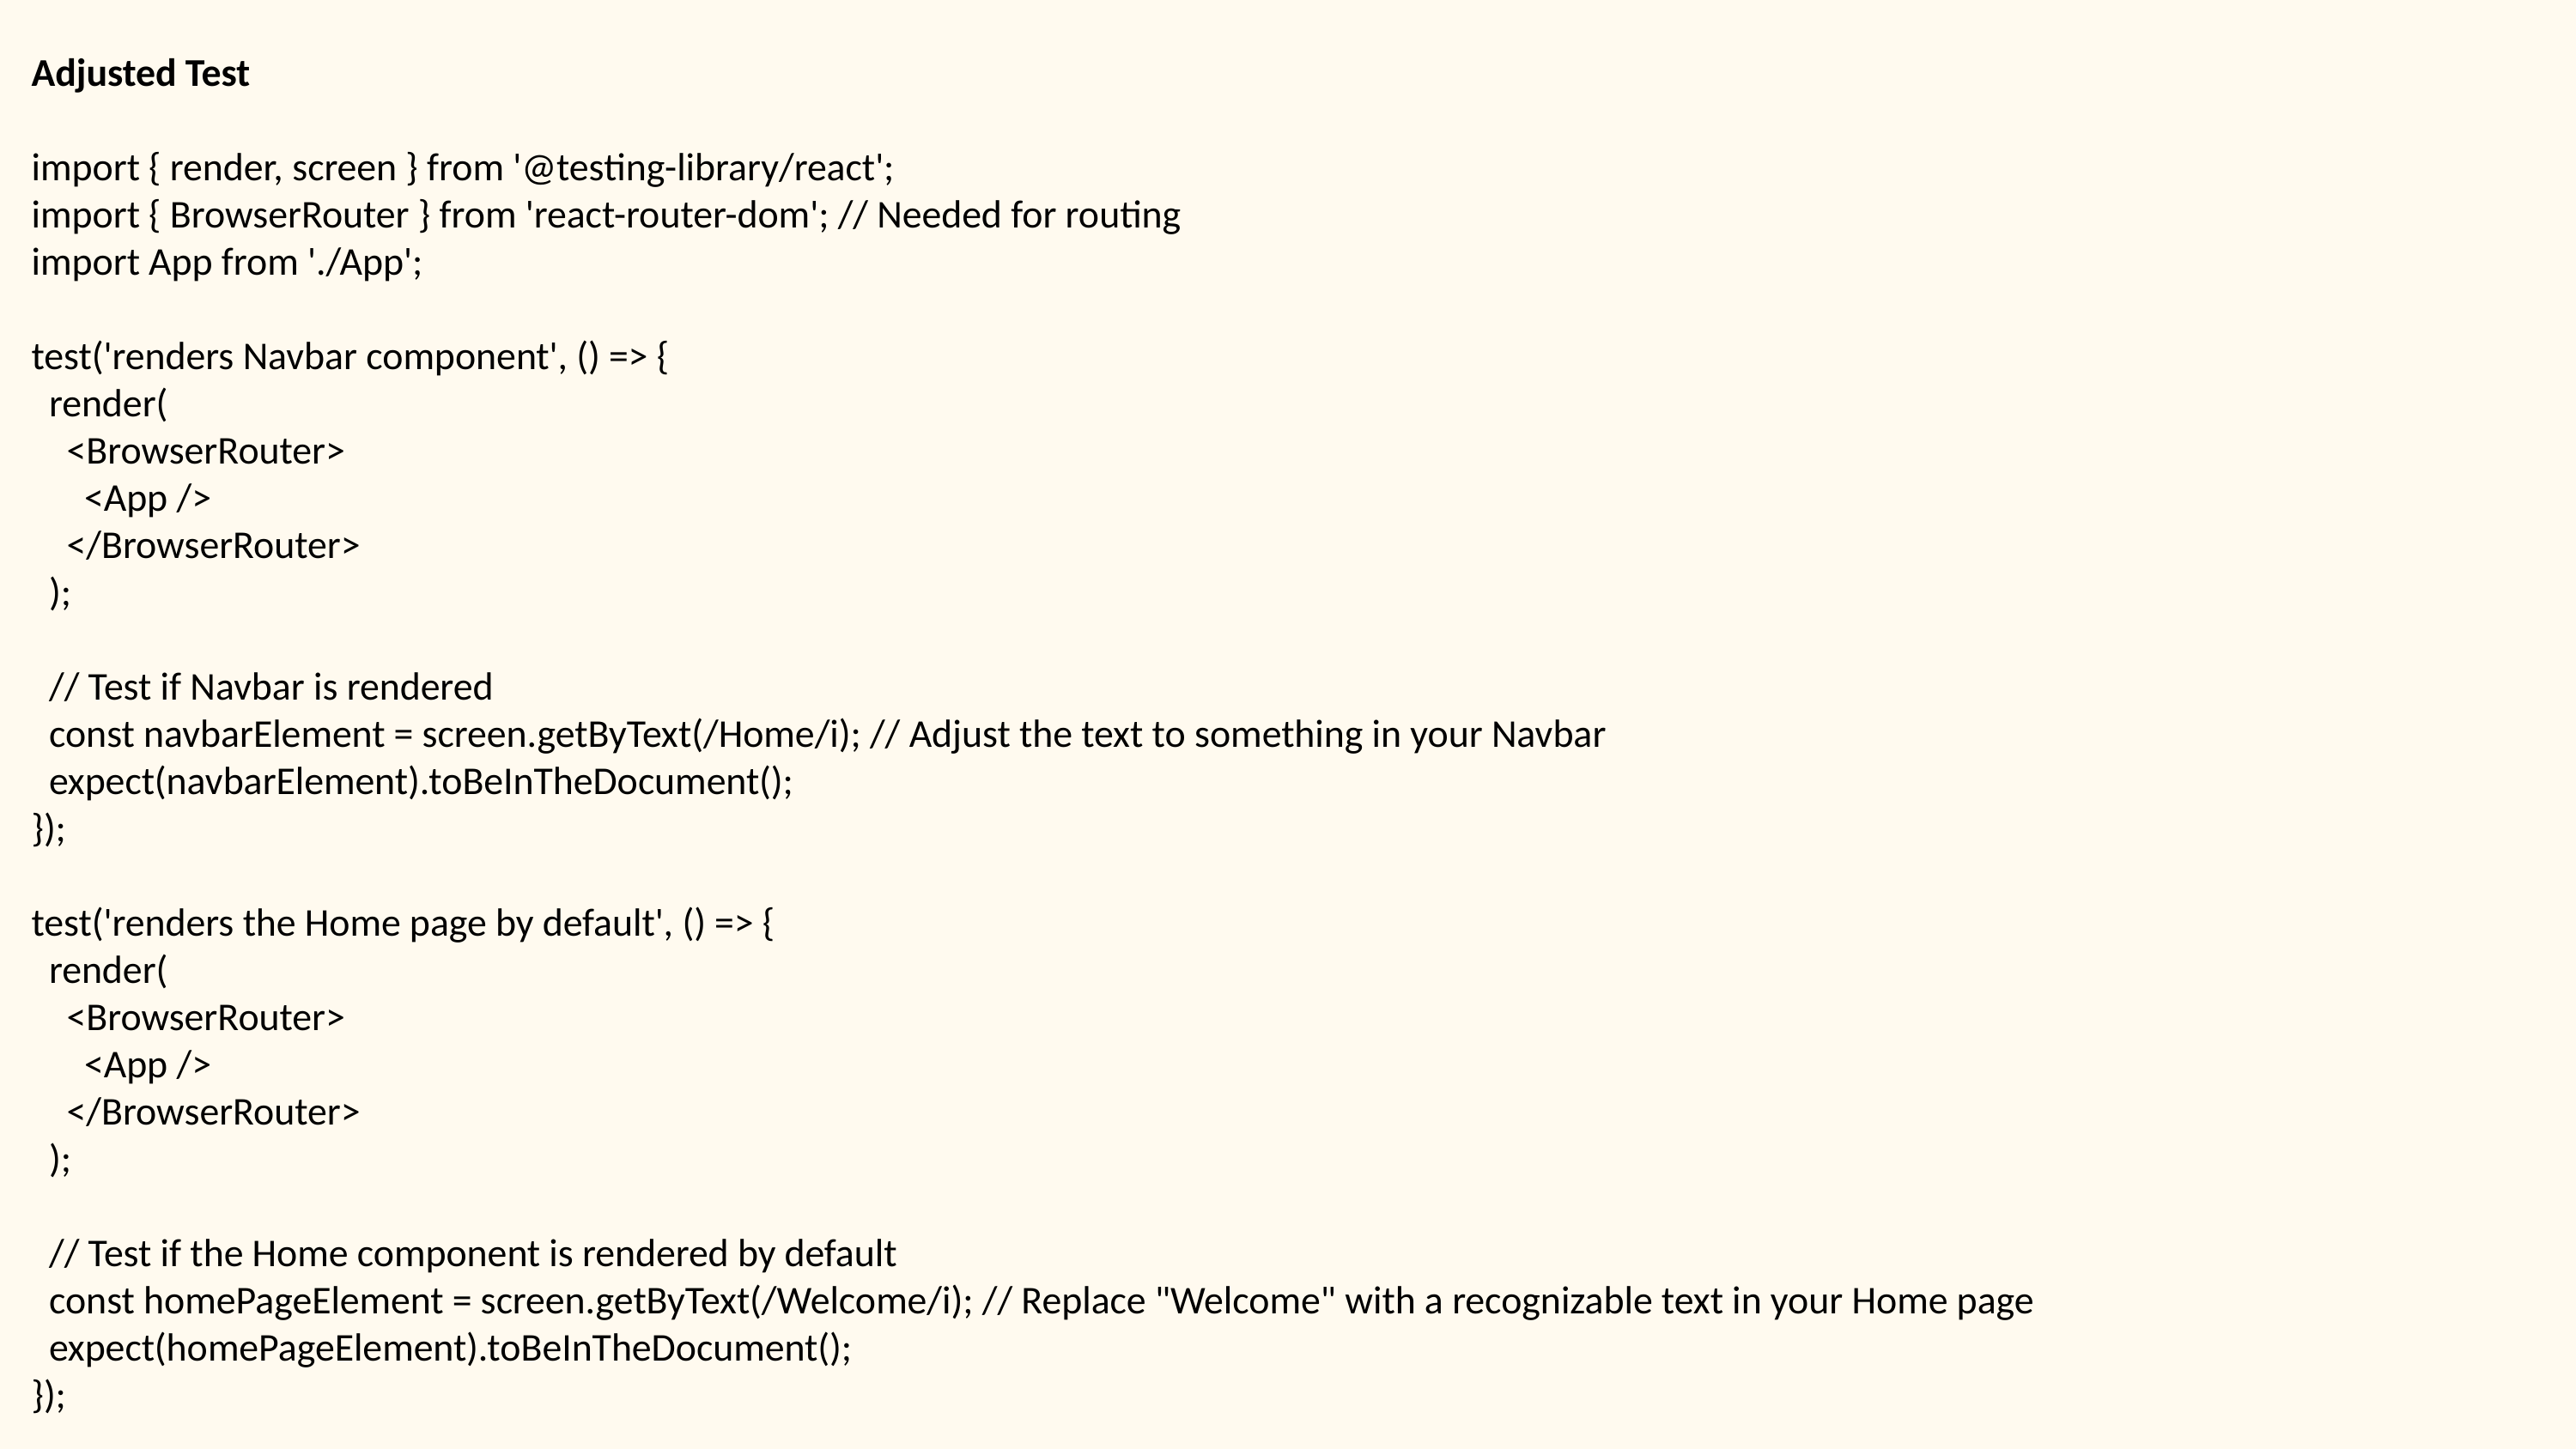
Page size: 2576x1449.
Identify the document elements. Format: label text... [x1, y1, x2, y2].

text_box Adjusted Test import { render, screen } from '@testing-library/react'; import { BrowserRouter } from 'react-router-dom'; // Needed for routing import App from './App'; test('renders Navbar component', () => { render( <BrowserRouter> <App /> </BrowserRouter> ); // Test if Navbar is rendered const navbarElement = screen.getByText(/Home/i); // Adjust the text to something in your Navbar expect(navbarElement).toBeInTheDocument(); }); test('renders the Home page by default', () => { render( <BrowserRouter> <App /> </BrowserRouter> ); // Test if the Home component is rendered by default const homePageElement = screen.getByText(/Welcome/i); // Replace "Welcome" with a recognizable text in your Home page expect(homePageElement).toBeInTheDocument(); }); [18, 33, 2537, 1449]
